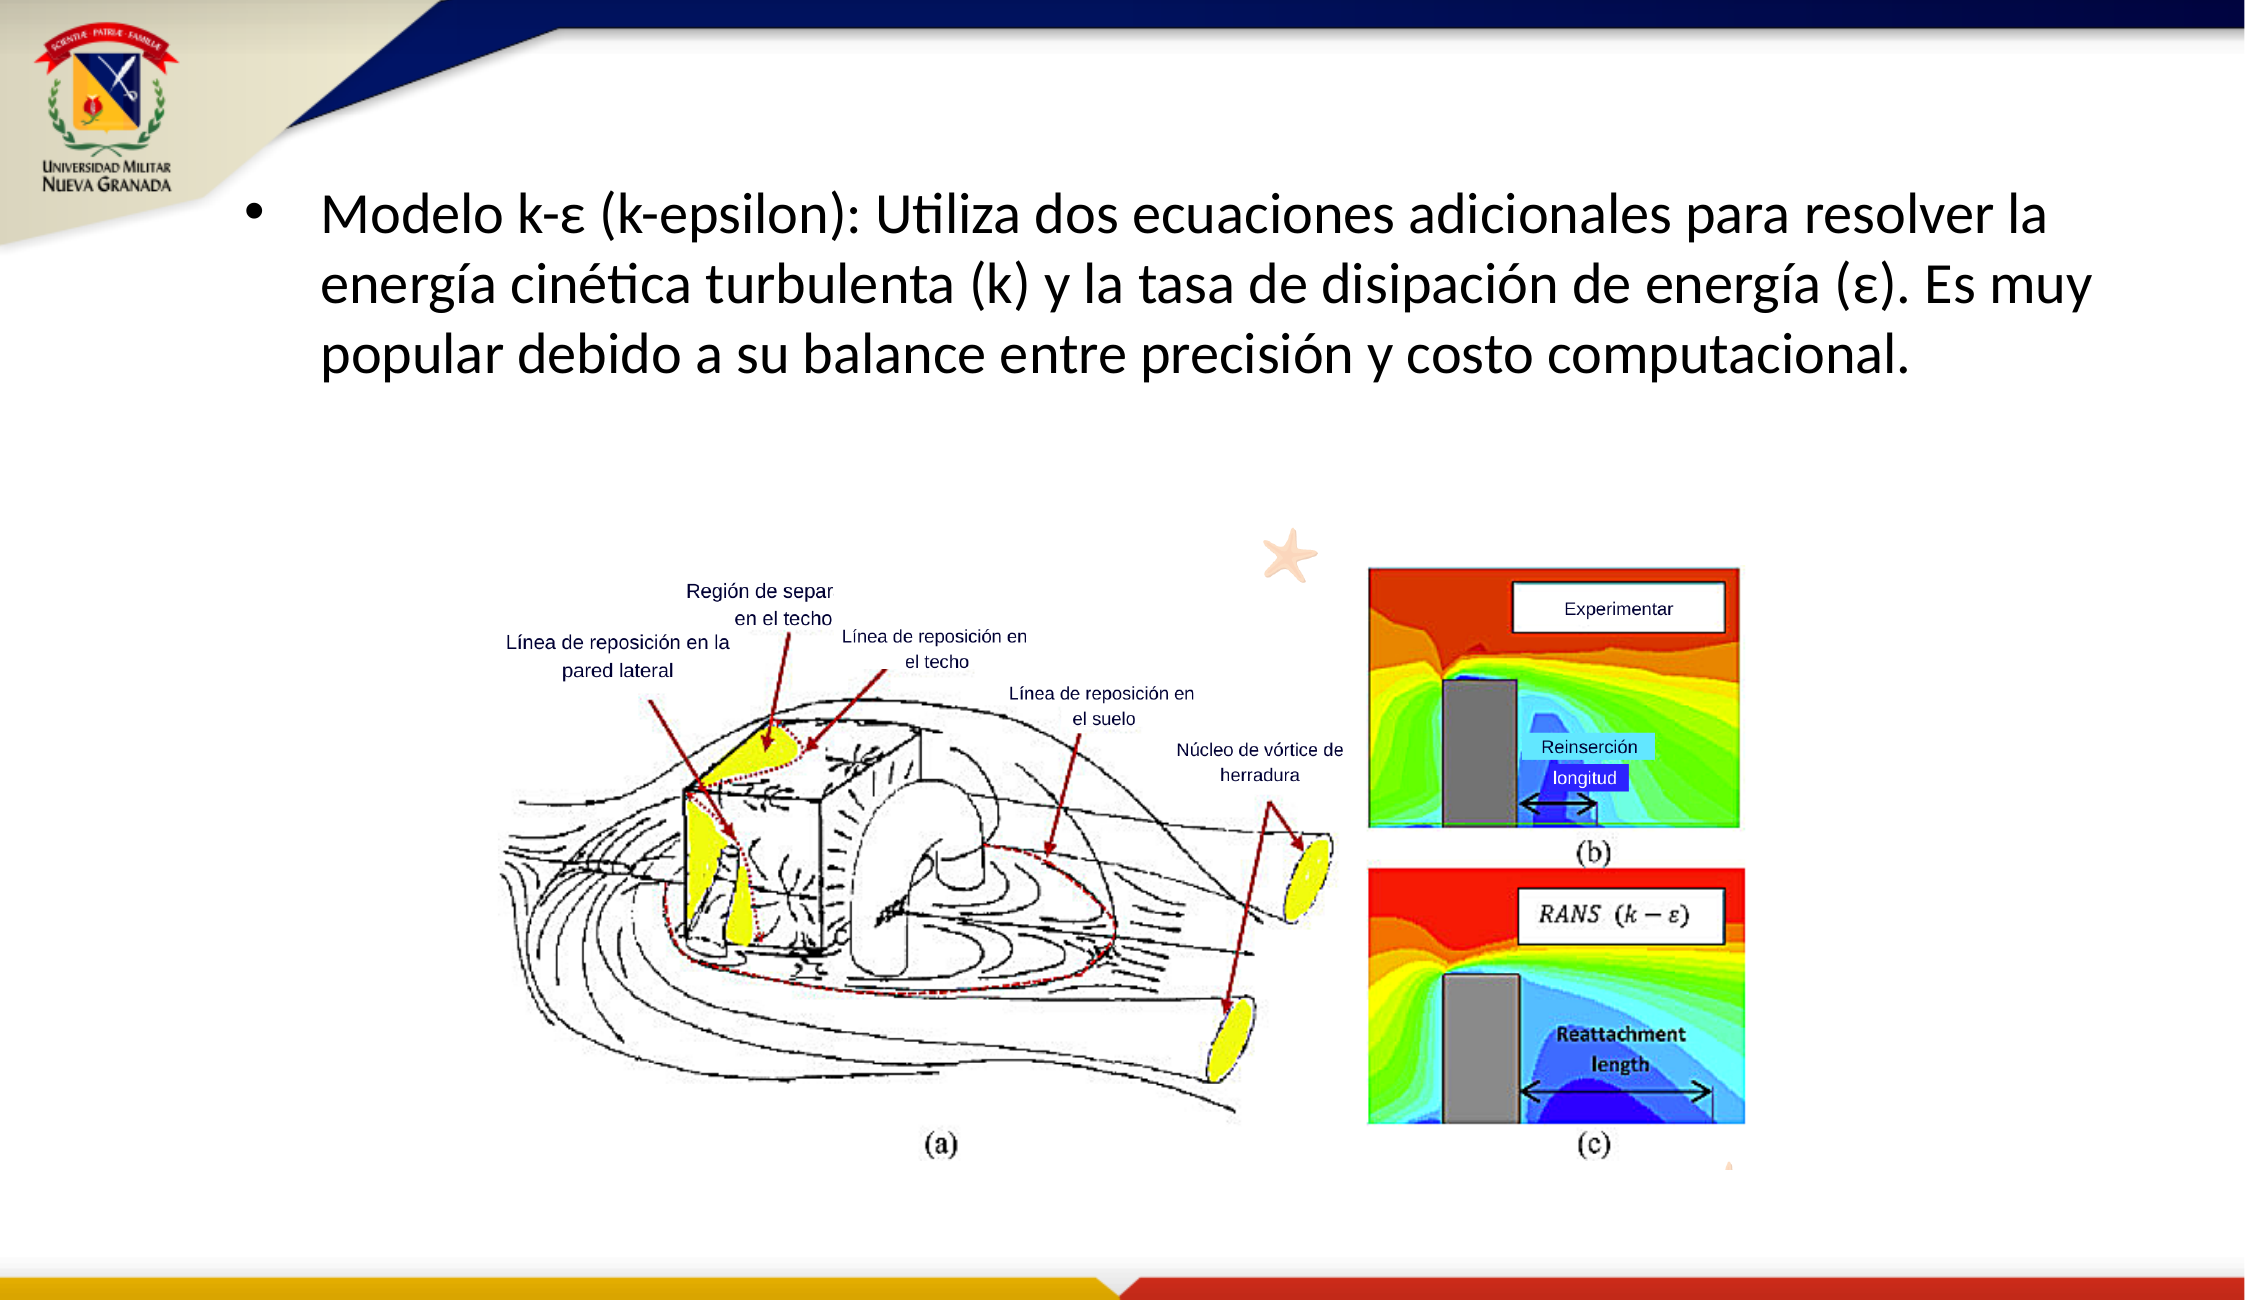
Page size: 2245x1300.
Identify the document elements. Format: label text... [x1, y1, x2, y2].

list Modelo k-ε (k-epsilon): Utiliza dos ecuaciones adicionales para resolver la energía cinética turbulenta (k) y la tasa de disipación de energía (ε). Es muy popular debido a su balance entre precisión y costo computacional. [224, 165, 2245, 1023]
picture [0, 0, 2245, 1300]
